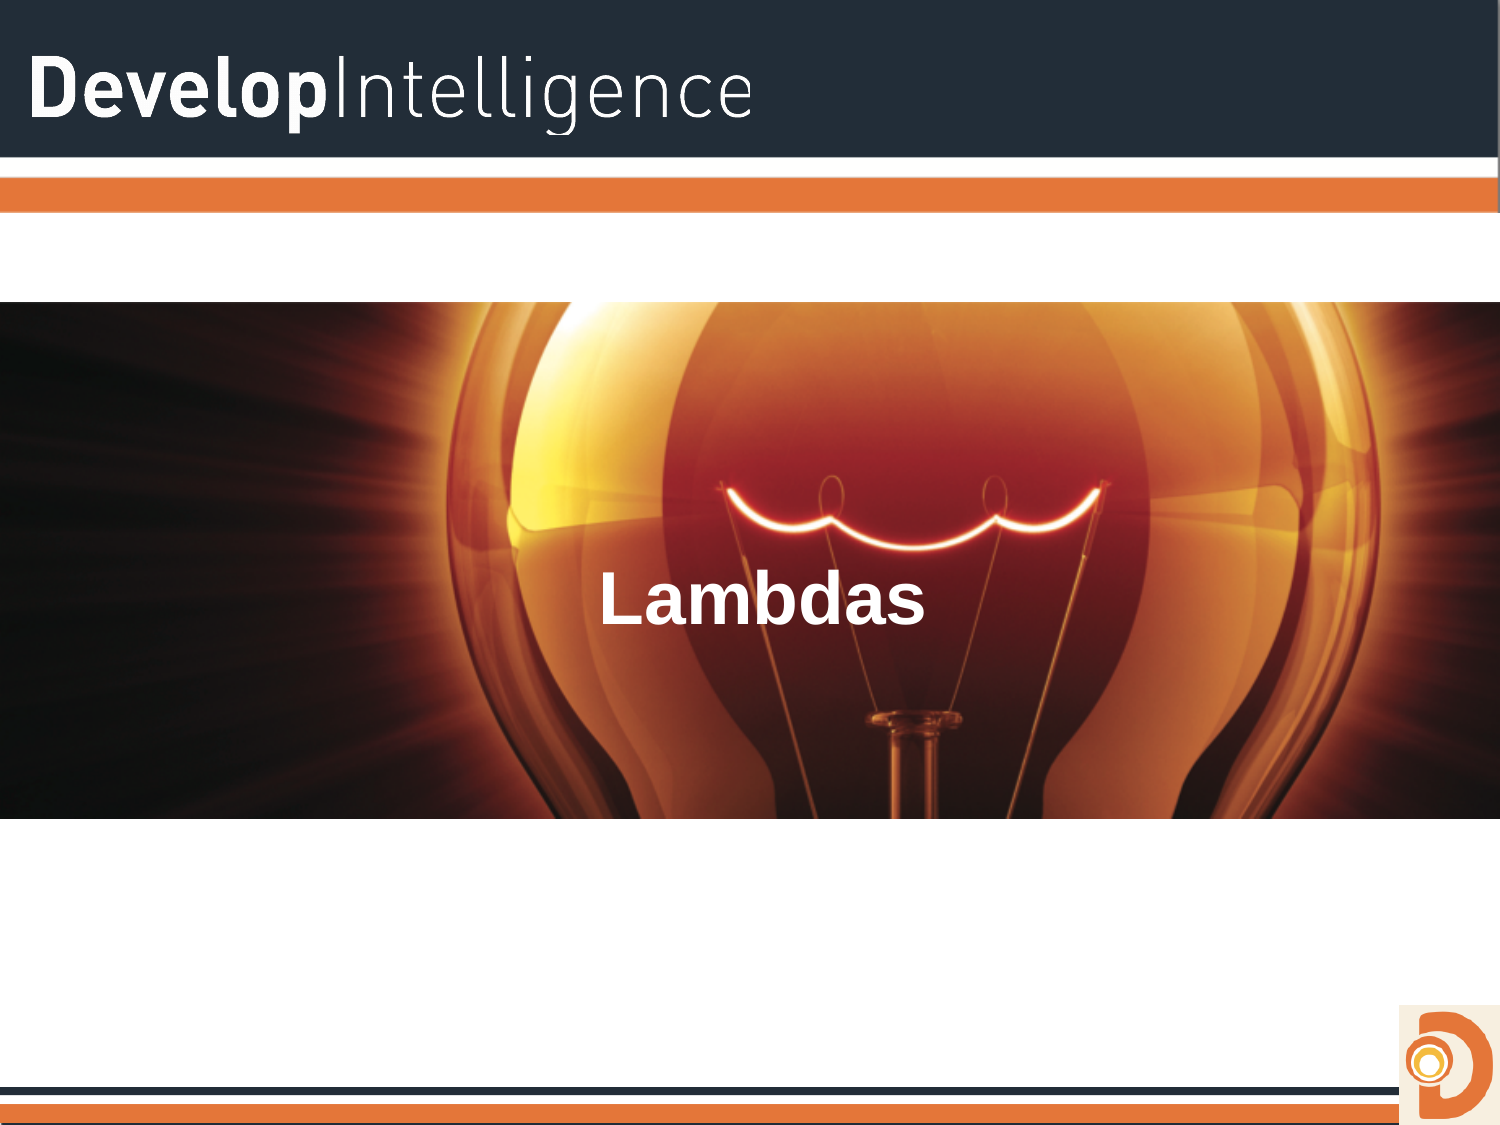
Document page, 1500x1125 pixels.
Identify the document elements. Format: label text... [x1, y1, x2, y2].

picture [0, 302, 1500, 819]
picture [0, 1005, 1500, 1125]
picture [0, 0, 1500, 213]
title Lambdas [125, 496, 1401, 694]
